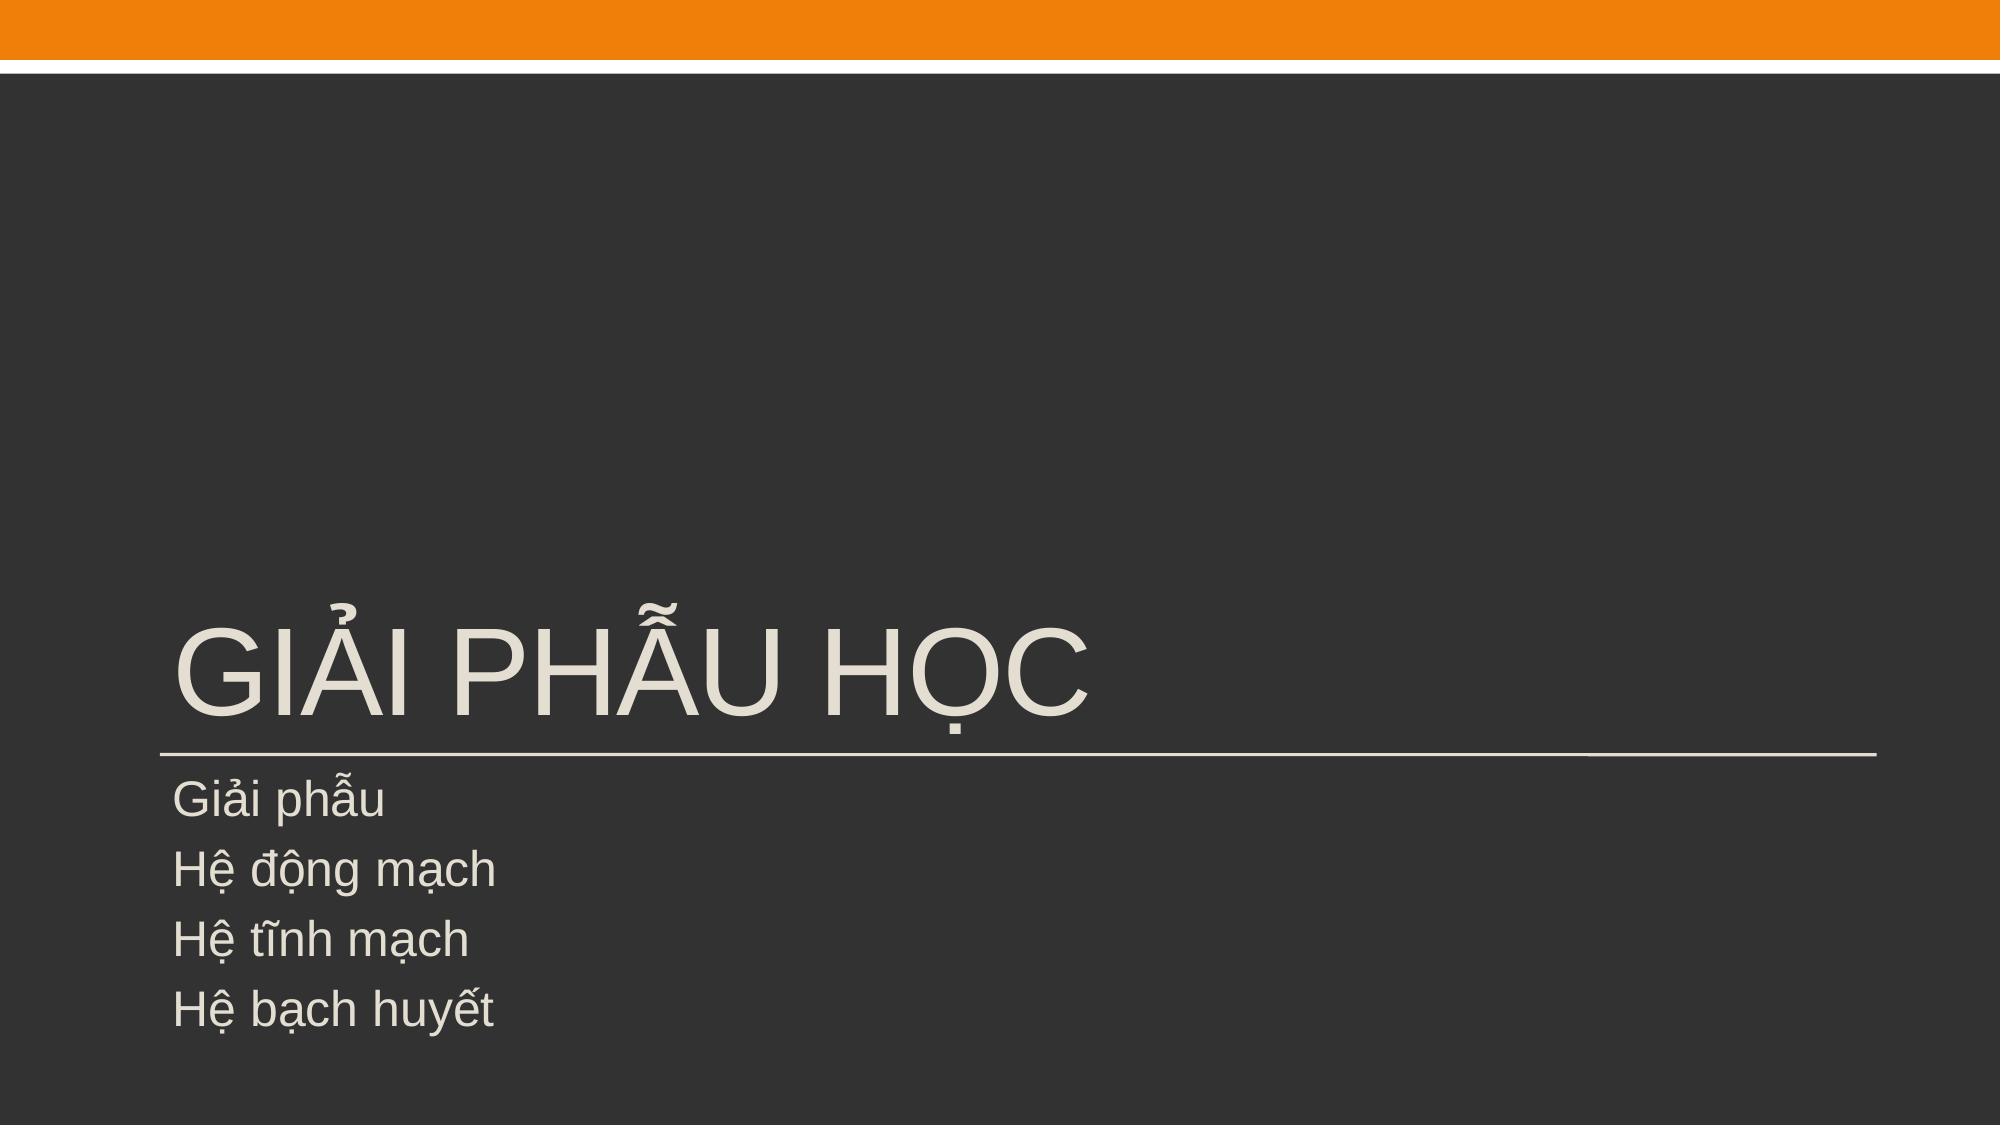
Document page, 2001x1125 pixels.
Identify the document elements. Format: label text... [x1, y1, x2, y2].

list Giải phẫu Hệ động mạch Hệ tĩnh mạch Hệ bạch huyết [157, 758, 1858, 1006]
title Giải phẫu học [157, 387, 1858, 749]
